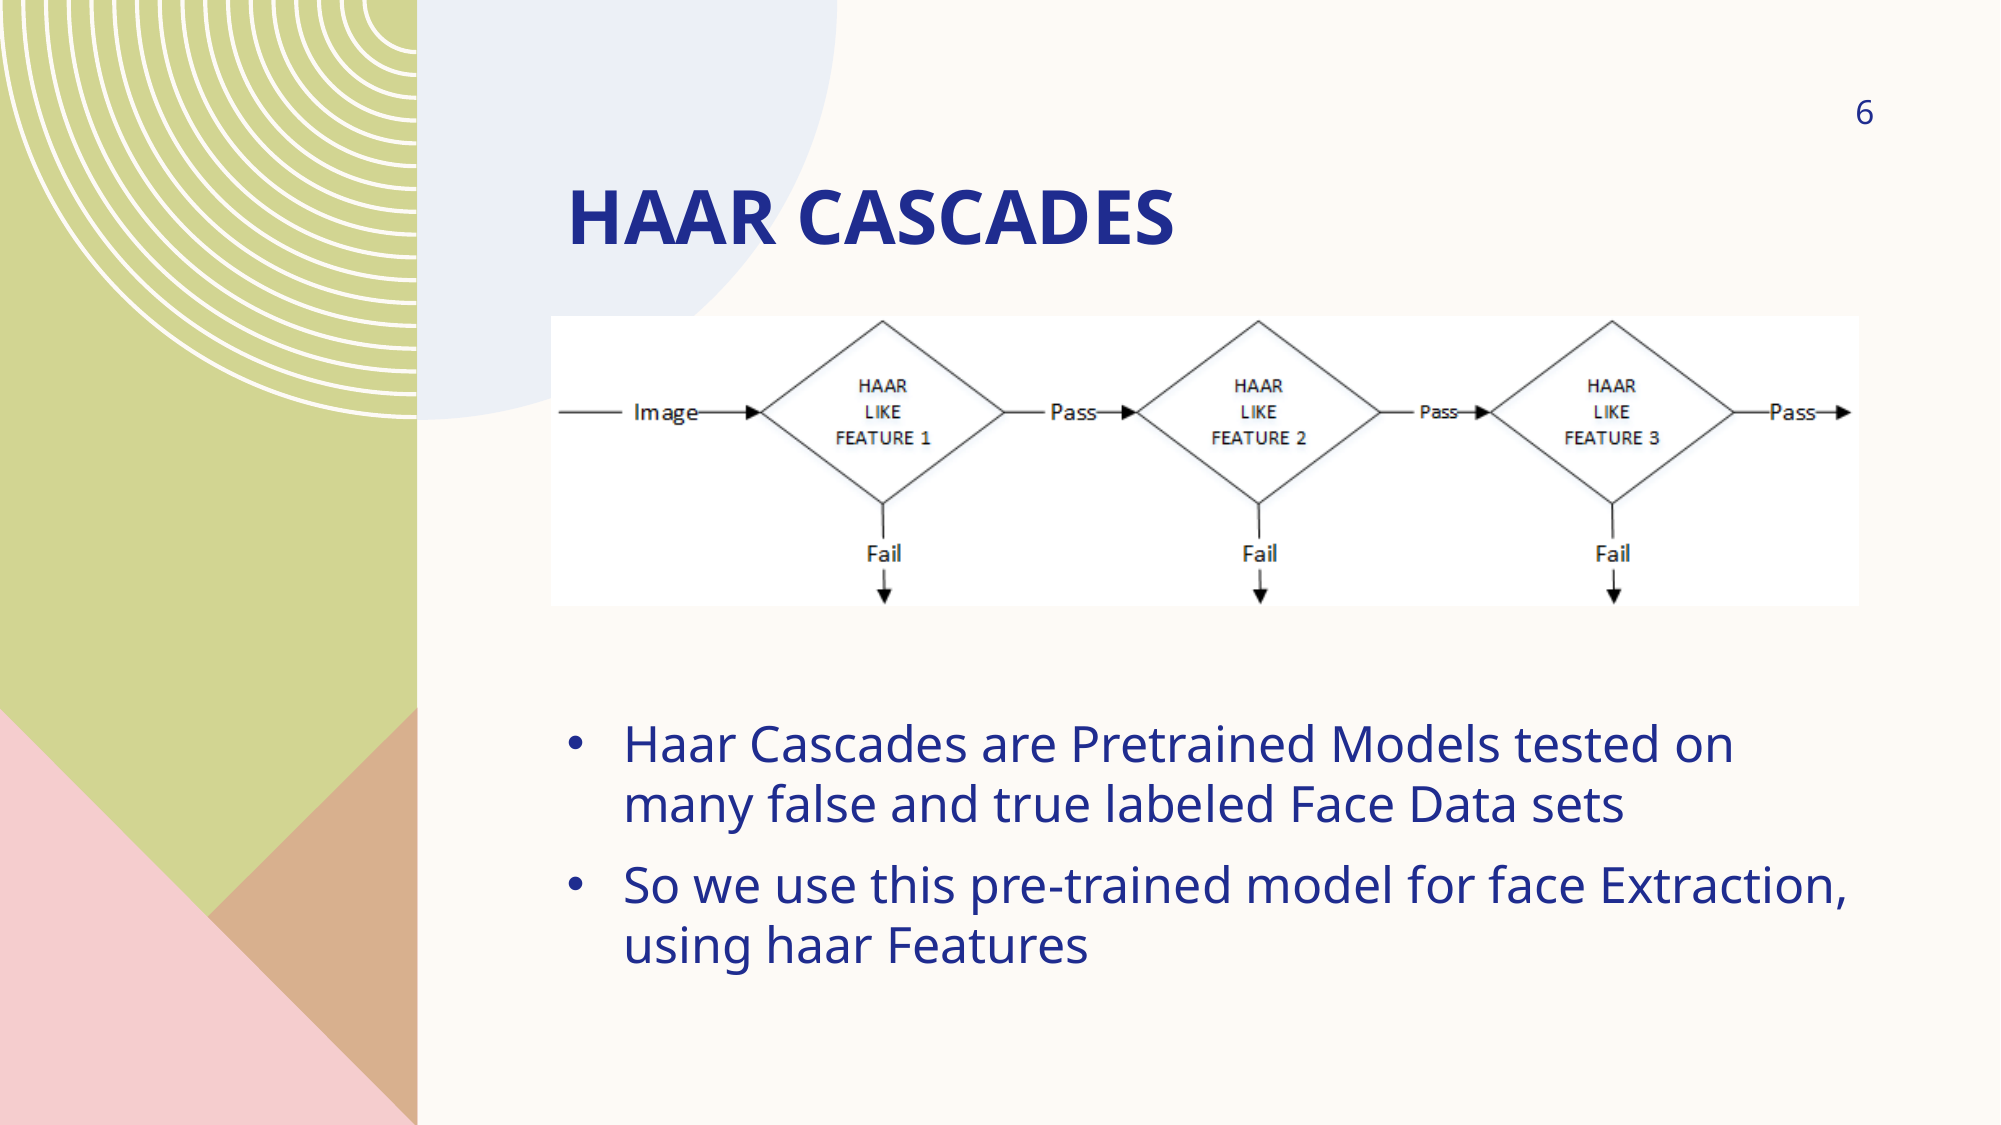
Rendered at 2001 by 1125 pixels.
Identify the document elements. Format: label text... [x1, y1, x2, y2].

list Haar Cascades are Pretrained Models tested on many false and true labeled Face Data sets So we use this pre-trained model for face Extraction, using haar Features [551, 712, 1891, 990]
slide_number 6 [1699, 75, 1875, 153]
picture [551, 316, 1859, 606]
title Haar Cascades [551, 96, 1859, 260]
